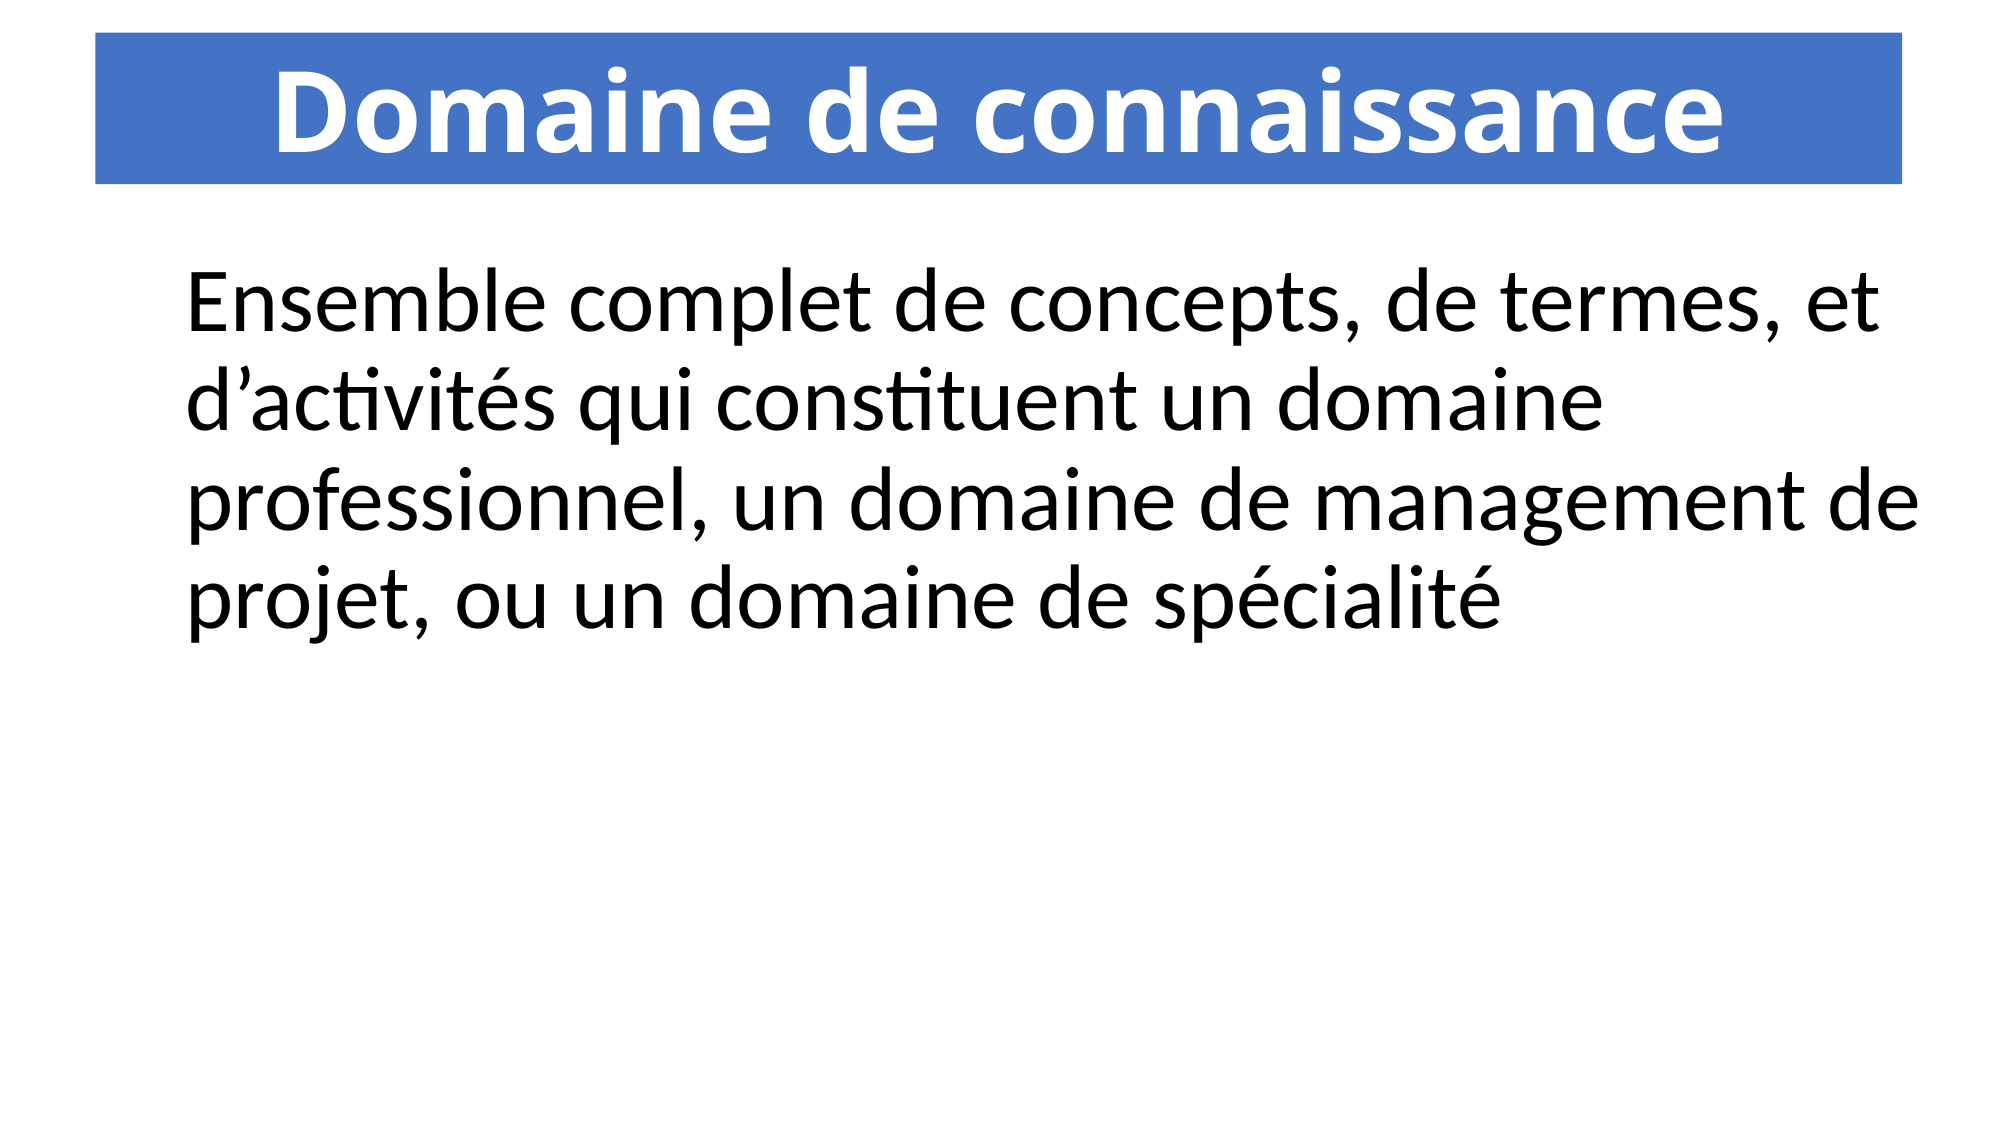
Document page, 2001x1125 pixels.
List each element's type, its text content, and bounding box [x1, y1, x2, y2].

subtitle Ensemble complet de concepts, de termes, et d’activités qui constituent un domaine professionnel, un domaine de management de projet, ou un domaine de spécialité [95, 245, 1973, 985]
title Domaine de connaissance [95, 32, 1903, 185]
